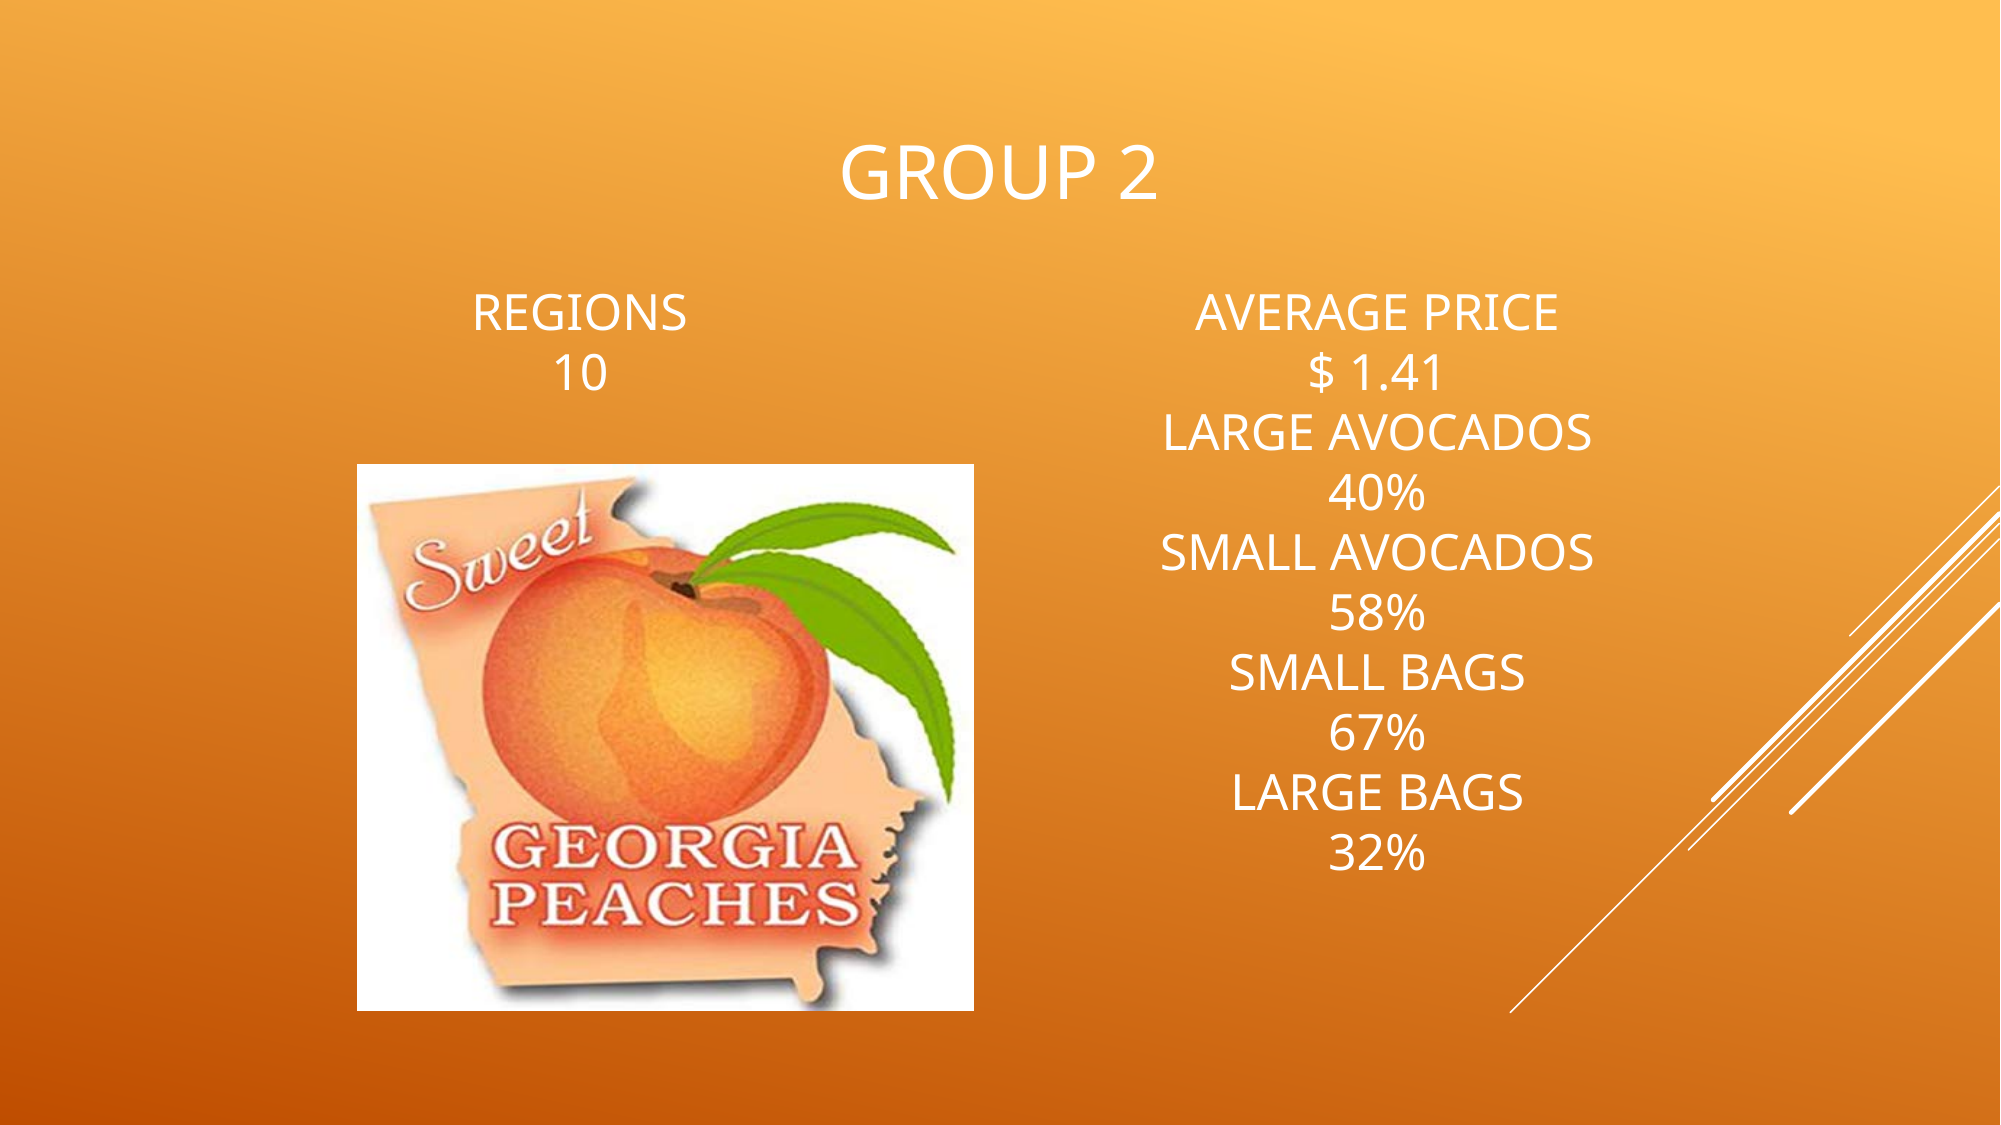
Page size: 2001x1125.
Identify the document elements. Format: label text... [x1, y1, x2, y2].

title Group 2 [785, 109, 1215, 223]
picture [357, 464, 974, 1012]
text_box REGIONS 10 [412, 273, 748, 409]
text_box AVERAGE PRICE $ 1.41 LARGE AVOCADOS 40% SMALL AVOCADOS 58% SMALL BAGS 67% LARGE BAGS 32% [1026, 273, 1729, 949]
